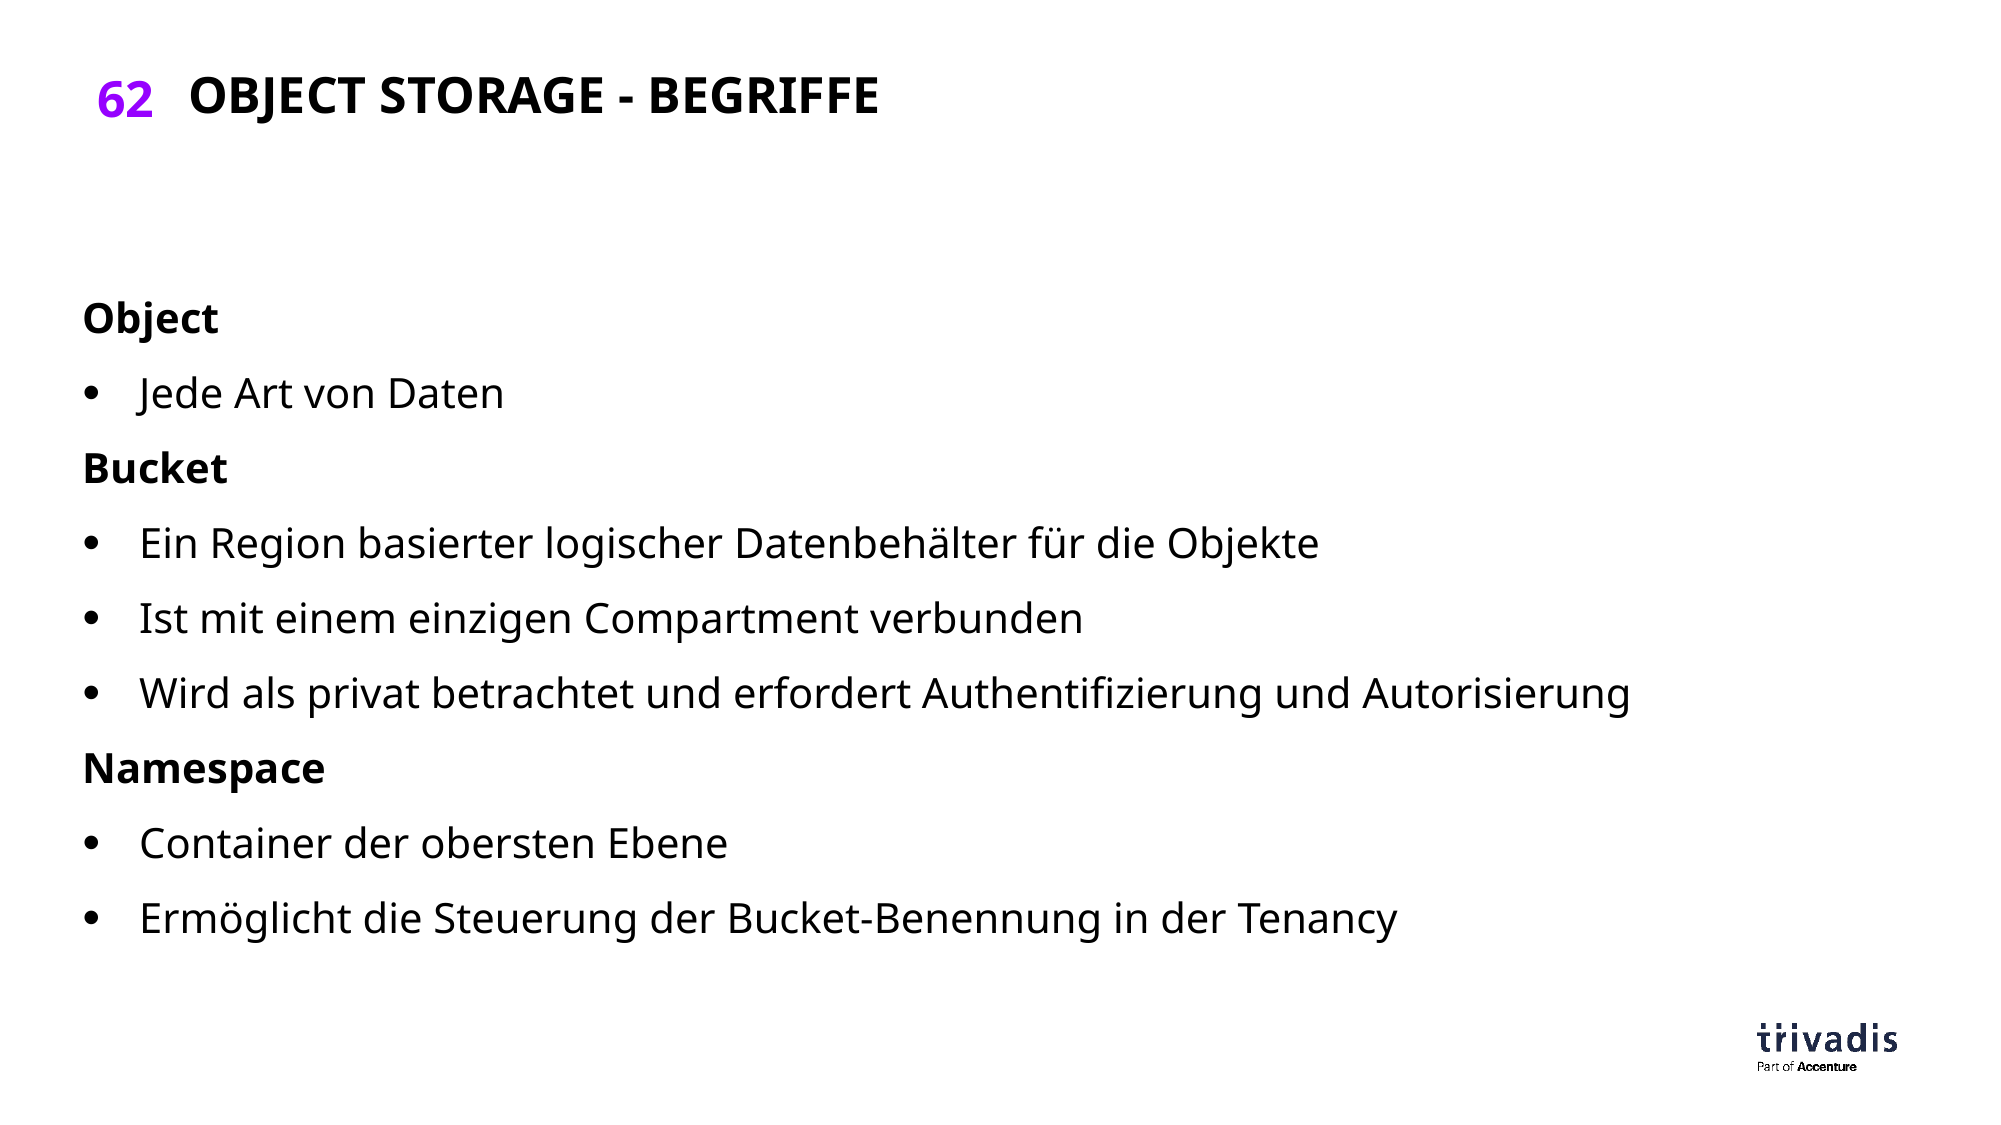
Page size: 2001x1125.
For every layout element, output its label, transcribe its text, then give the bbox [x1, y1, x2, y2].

picture [1757, 1062, 1897, 1071]
title Object storage - begriffe [170, 63, 1933, 136]
list Object Jede Art von Daten Bucket Ein Region basierter logischer Datenbehälter für die Objekte Ist mit einem einzigen Compartment verbunden Wird als privat betrachtet und erfordert Authentifizierung und Autorisierung Namespace Container der obersten Ebene Ermöglicht die Steuerung der Bucket-Benennung in der Tenancy [65, 284, 1933, 1062]
